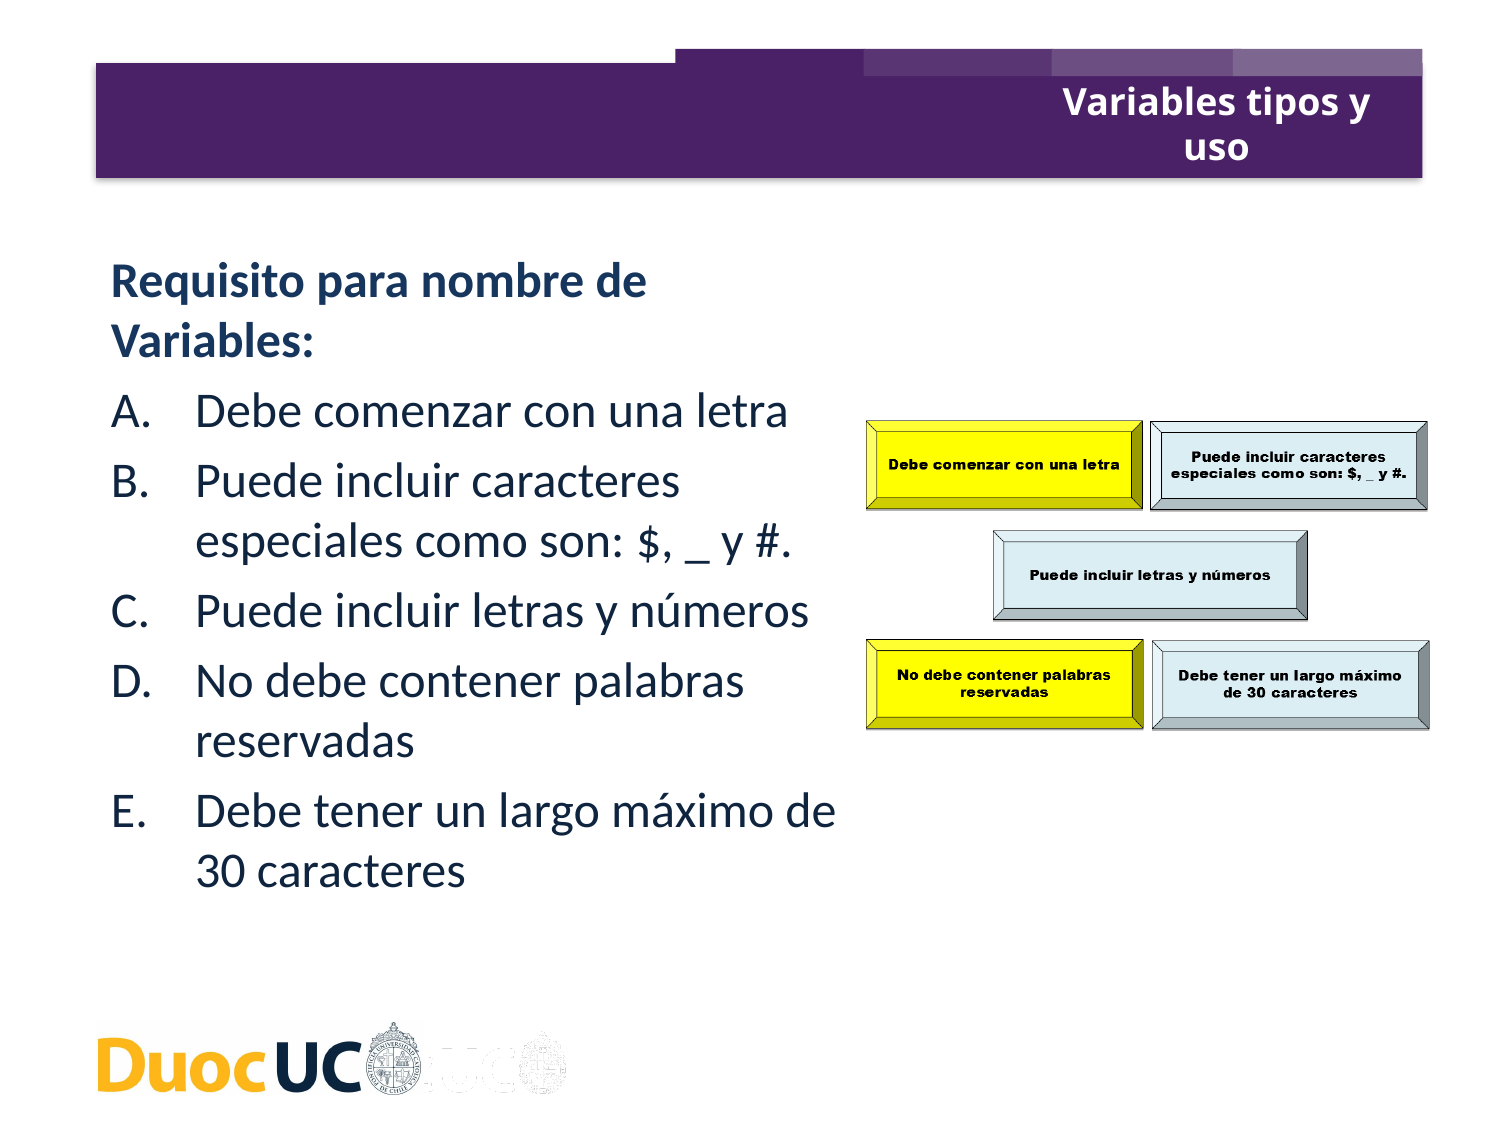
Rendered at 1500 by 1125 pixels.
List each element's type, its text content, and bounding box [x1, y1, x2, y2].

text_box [862, 412, 1440, 742]
list Requisito para nombre de Variables: Debe comenzar con una letra Puede incluir caracteres especiales como son: $, _ y #. Puede incluir letras y números No debe contener palabras reservadas Debe tener un largo máximo de 30 caracteres [95, 239, 863, 915]
text_box Variables tipos y uso [1020, 70, 1413, 176]
picture [96, 1021, 566, 1095]
